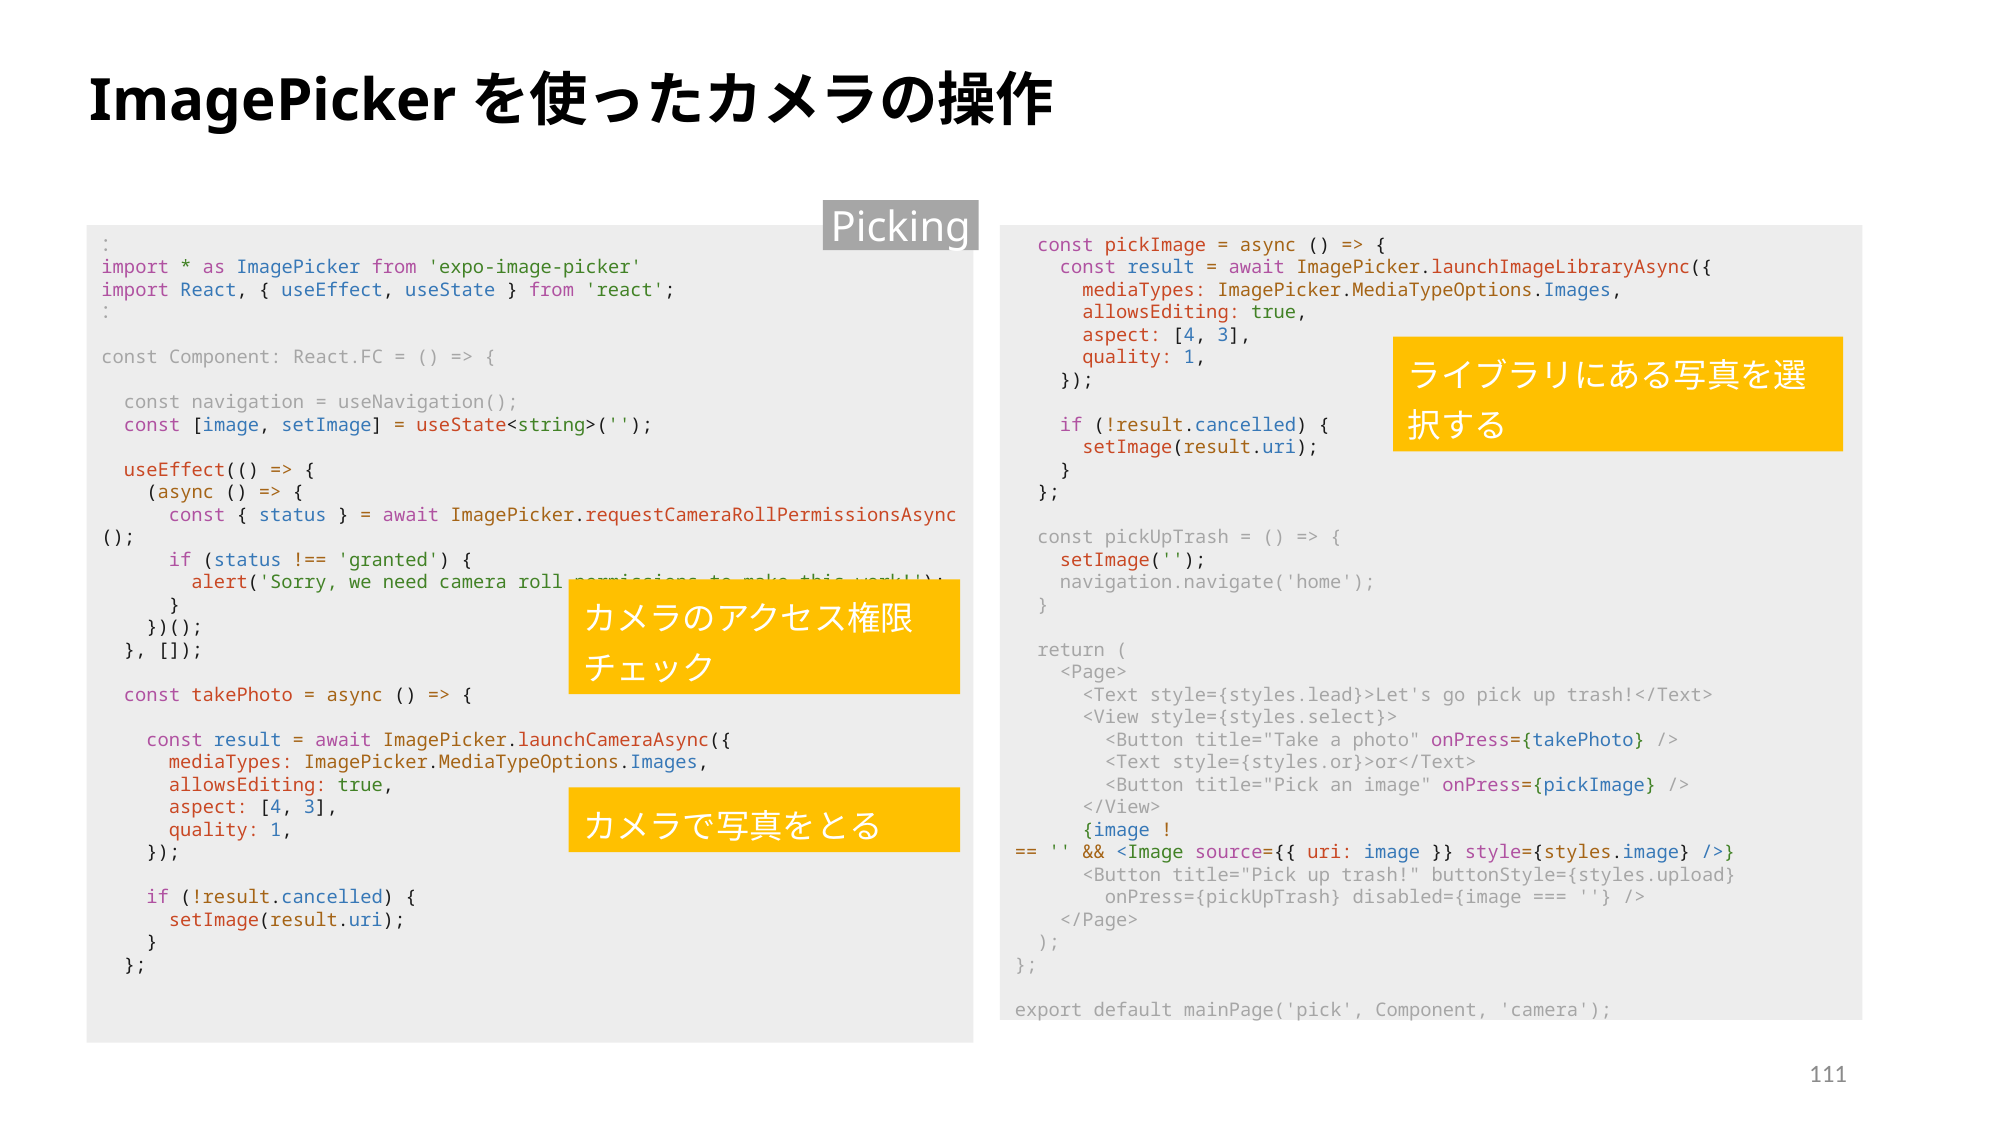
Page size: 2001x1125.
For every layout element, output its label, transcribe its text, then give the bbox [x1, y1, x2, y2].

text_box const pickImage = async () => { const result = await ImagePicker.launchImageLibraryAsync({ mediaTypes: ImagePicker.MediaTypeOptions.Images, allowsEditing: true, aspect: [4, 3], quality: 1, }); if (!result.cancelled) { setImage(result.uri); } }; const pickUpTrash = () => { setImage(''); navigation.navigate('home'); } return ( <Page> <Text style={styles.lead}>Let's go pick up trash!</Text> <View style={styles.select}> <Button title="Take a photo" onPress={takePhoto} /> <Text style={styles.or}>or</Text> <Button title="Pick an image" onPress={pickImage} /> </View> {image !== '' && <Image source={{ uri: image }} style={styles.image} />} <Button title="Pick up trash!" buttonStyle={styles.upload} onPress={pickUpTrash} disabled={image === ''} /> </Page> ); }; export default mainPage('pick', Component, 'camera'); [999, 225, 1863, 1020]
text_box ： import * as ImagePicker from 'expo-image-picker' import React, { useEffect, useState } from 'react'; ： const Component: React.FC = () => { const navigation = useNavigation(); const [image, setImage] = useState<string>(''); useEffect(() => { (async () => { const { status } = await ImagePicker.requestCameraRollPermissionsAsync(); if (status !== 'granted') { alert('Sorry, we need camera roll permissions to make this work!'); } })(); }, []); const takePhoto = async () => { const result = await ImagePicker.launchCameraAsync({ mediaTypes: ImagePicker.MediaTypeOptions.Images, allowsEditing: true, aspect: [4, 3], quality: 1, }); if (!result.cancelled) { setImage(result.uri); } }; [86, 225, 974, 1043]
text_box Picking [822, 200, 979, 251]
slide_number 111 [1412, 1042, 1863, 1103]
text_box カメラで写真をとる [568, 787, 961, 853]
text_box ライブラリにある写真を選択する [1393, 336, 1844, 452]
text_box カメラのアクセス権限チェック [568, 579, 961, 695]
text_box ImagePickerを使ったカメラの操作 [74, 54, 1454, 140]
